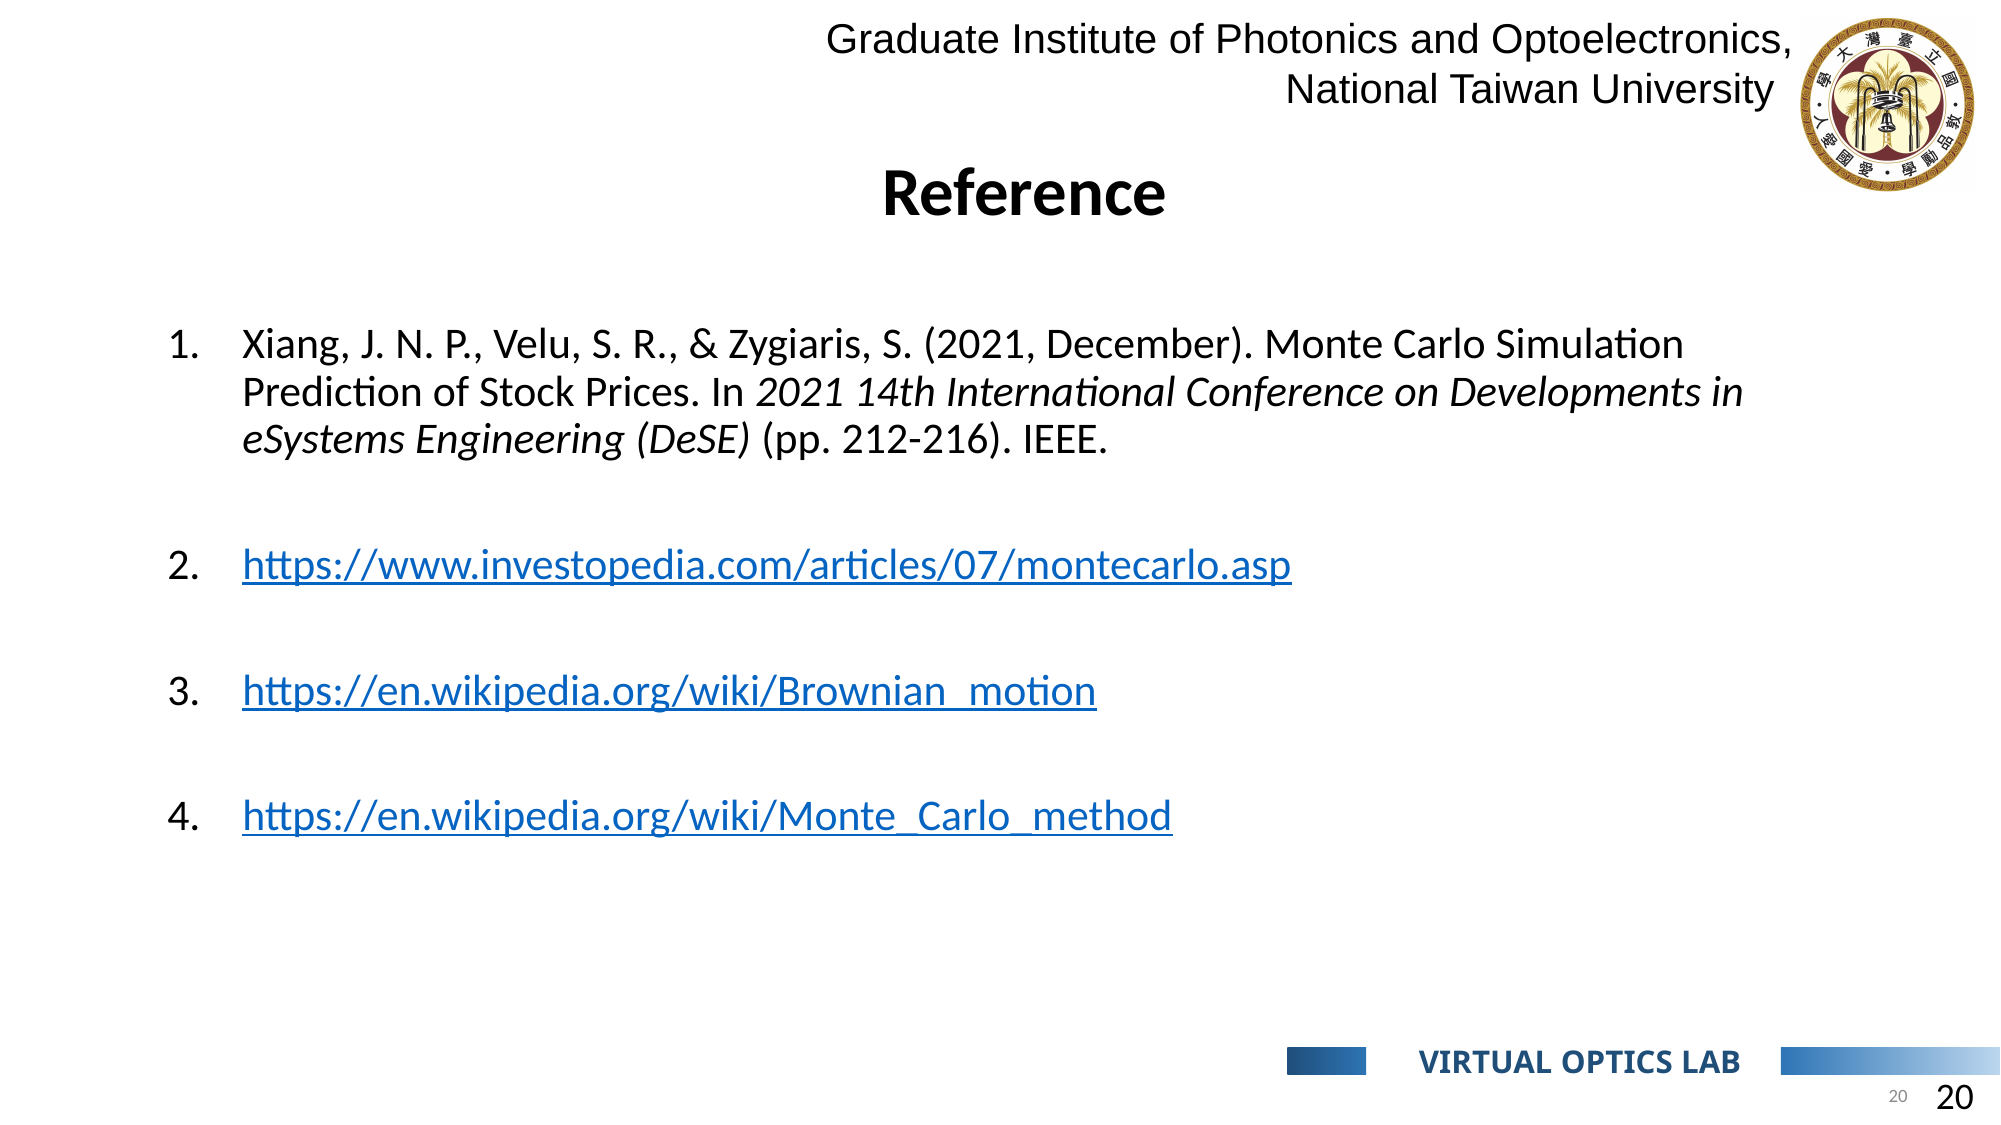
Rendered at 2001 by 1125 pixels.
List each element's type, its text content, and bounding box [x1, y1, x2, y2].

picture [1799, 18, 1975, 192]
text_box Reference [162, 84, 1888, 303]
slide_number 20 [1472, 1065, 1921, 1125]
text_box 20 [1921, 1065, 1989, 1125]
list Xiang, J. N. P., Velu, S. R., & Zygiaris, S. (2021, December). Monte Carlo Simulation Prediction of Stock Prices. In 2021 14th International Conference on Developments in eSystems Engineering (DeSE) (pp. 212-216). IEEE. https://www.investopedia.com/articles/07/montecarlo.asp https://en.wikipedia.org/wiki/Brownian_motion https://en.wikipedia.org/wiki/Monte_Carlo_method [152, 245, 1878, 960]
